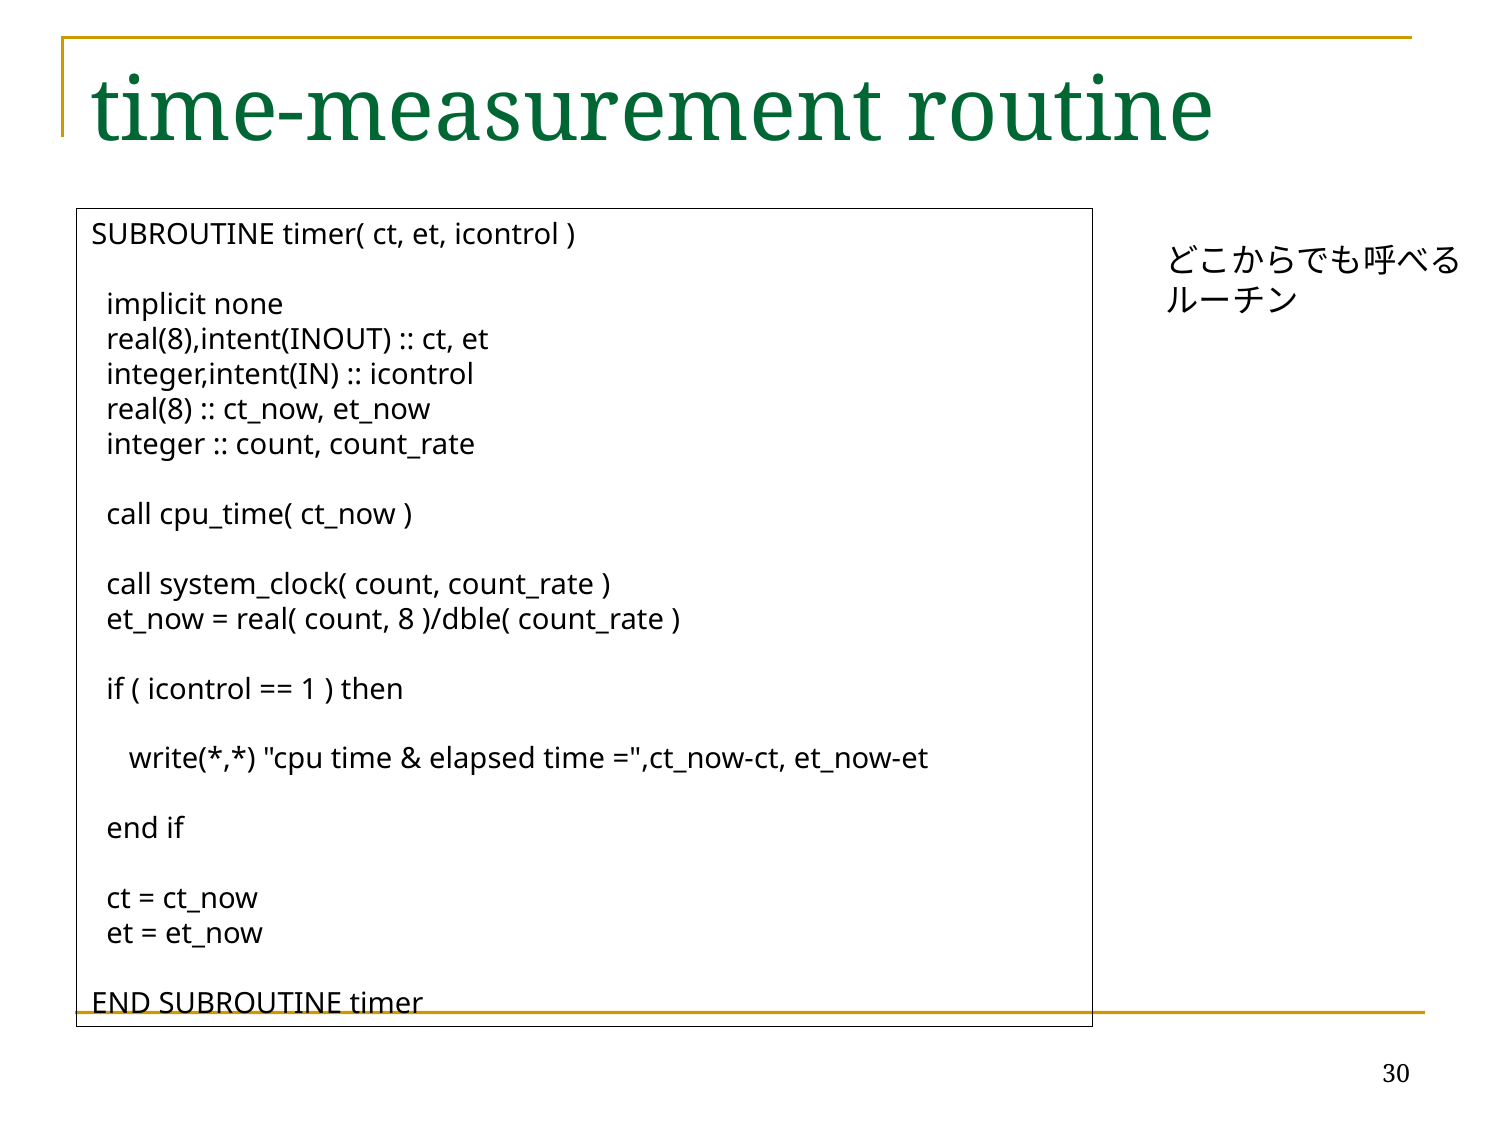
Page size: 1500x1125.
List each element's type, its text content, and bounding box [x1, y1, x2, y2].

title time-measurement routine [75, 45, 1425, 233]
slide_number 30 [1074, 1024, 1425, 1100]
text_box どこからでも呼べる ルーチン [1150, 231, 1478, 327]
text_box SUBROUTINE timer( ct, et, icontrol ) implicit none real(8),intent(INOUT) :: ct, et integer,intent(IN) :: icontrol real(8) :: ct_now, et_now integer :: count, count_rate call cpu_time( ct_now ) call system_clock( count, count_rate ) et_now = real( count, 8 )/dble( count_rate ) if ( icontrol == 1 ) then write(*,*) "cpu time & elapsed time =",ct_now-ct, et_now-et end if ct = ct_now et = et_now END SUBROUTINE timer [76, 208, 1093, 1027]
